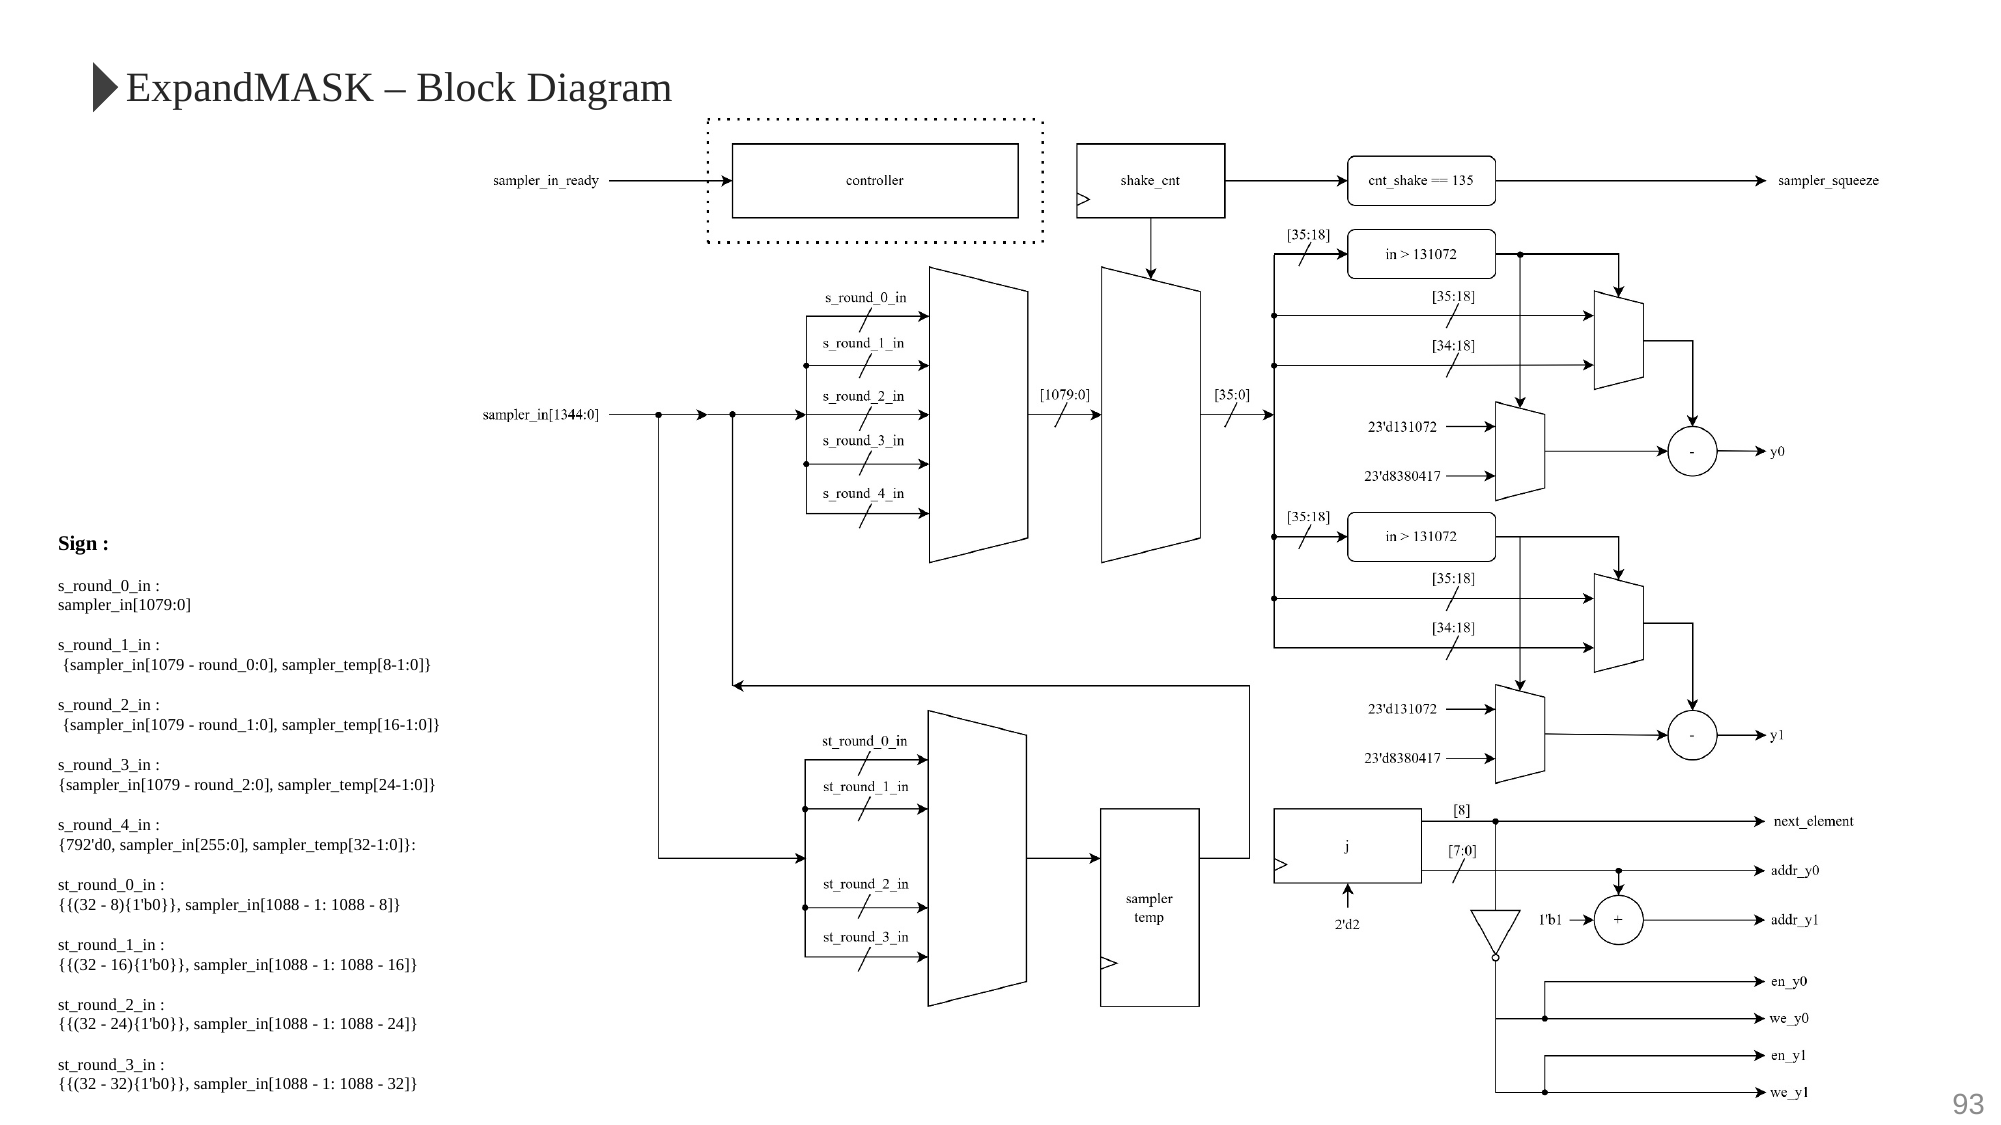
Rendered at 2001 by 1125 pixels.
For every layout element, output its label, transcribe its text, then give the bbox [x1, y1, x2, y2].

slide_number 93 [1550, 1072, 2000, 1125]
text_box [93, 52, 690, 118]
picture [473, 117, 1891, 1110]
text_box Sign : s_round_0_in : sampler_in[1079:0] s_round_1_in : {sampler_in[1079 - round_0:0], sampler_temp[8-1:0]} s_round_2_in : {sampler_in[1079 - round_1:0], sampler_temp[16-1:0]} s_round_3_in : {sampler_in[1079 - round_2:0], sampler_temp[24-1:0]} s_round_4_in : {792'd0, sampler_in[255:0], sampler_temp[32-1:0]}: st_round_0_in : {{(32 - 8){1'b0}}, sampler_in[1088 - 1: 1088 - 8]} st_round_1_in : {{(32 - 16){1'b0}}, sampler_in[1088 - 1: 1088 - 16]} st_round_2_in : {{(32 - 24){1'b0}}, sampler_in[1088 - 1: 1088 - 24]} st_round_3_in : {{(32 - 32){1'b0}}, sampler_in[1088 - 1: 1088 - 32]} [43, 521, 457, 1101]
